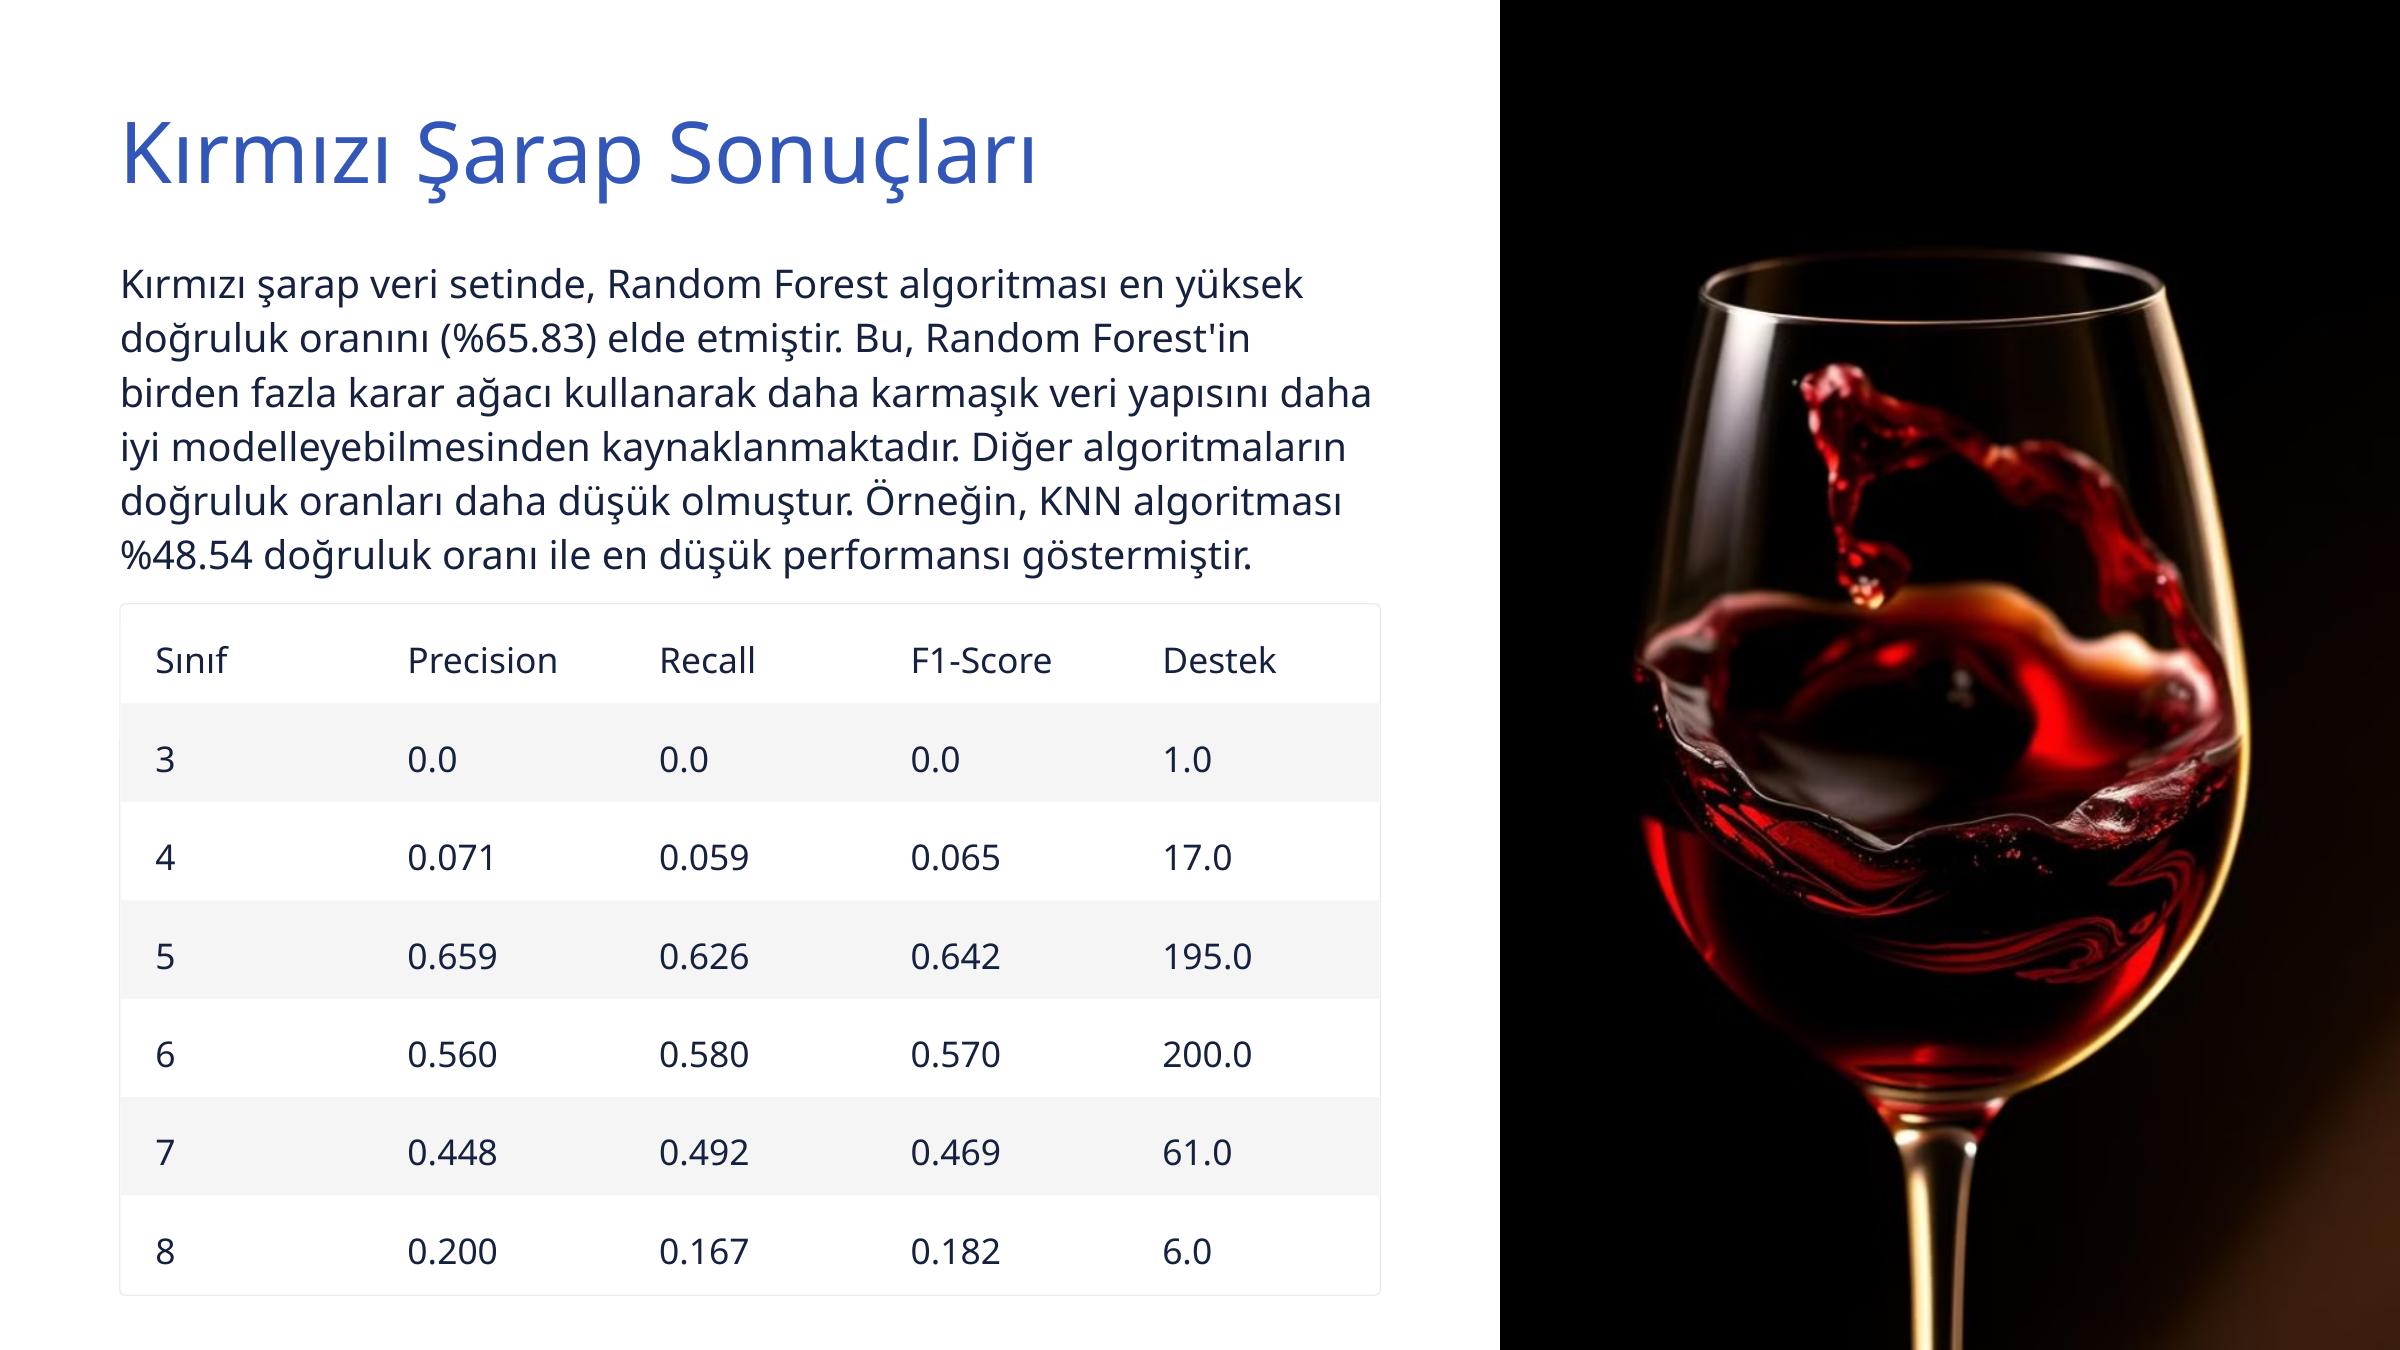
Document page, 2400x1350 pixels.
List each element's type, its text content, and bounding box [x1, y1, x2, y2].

text_box 0.200 [407, 1217, 590, 1272]
text_box [121, 998, 1379, 1097]
text_box 6 [155, 1020, 338, 1076]
text_box [121, 801, 1379, 900]
text_box [121, 1097, 1379, 1195]
text_box 3 [155, 725, 338, 780]
text_box Kırmızı Şarap Sonuçları [119, 94, 1086, 202]
text_box Destek [1162, 626, 1345, 682]
text_box 0.580 [659, 1020, 841, 1076]
text_box 0.448 [407, 1118, 590, 1174]
text_box 0.059 [659, 823, 841, 879]
text_box 0.182 [910, 1217, 1093, 1272]
text_box 17.0 [1162, 823, 1345, 879]
text_box 8 [155, 1217, 338, 1272]
text_box Sınıf [155, 626, 338, 682]
text_box Precision [407, 626, 590, 682]
picture [1499, 0, 2400, 1350]
text_box 0.071 [407, 823, 590, 879]
text_box 0.492 [659, 1118, 841, 1174]
text_box 0.570 [910, 1020, 1093, 1076]
text_box F1-Score [910, 626, 1093, 682]
text_box 0.0 [407, 725, 590, 780]
text_box 0.469 [910, 1118, 1093, 1174]
text_box [121, 900, 1379, 998]
text_box 200.0 [1162, 1020, 1345, 1076]
text_box 0.0 [910, 725, 1093, 780]
text_box 6.0 [1162, 1217, 1345, 1272]
text_box 61.0 [1162, 1118, 1345, 1174]
text_box Kırmızı şarap veri setinde, Random Forest algoritması en yüksek doğruluk oranını (%65.83) elde etmiştir. Bu, Random Forest'in birden fazla karar ağacı kullanarak daha karmaşık veri yapısını daha iyi modelleyebilmesinden kaynaklanmaktadır. Diğer algoritmaların doğruluk oranları daha düşük olmuştur. Örneğin, KNN algoritması %48.54 doğruluk oranı ile en düşük performansı göstermiştir. [119, 252, 1381, 527]
text_box 7 [155, 1118, 338, 1174]
text_box 0.065 [910, 823, 1093, 879]
text_box 195.0 [1162, 922, 1345, 977]
text_box 0.642 [910, 922, 1093, 977]
text_box [121, 1195, 1379, 1294]
text_box 0.626 [659, 922, 841, 977]
text_box Recall [659, 626, 841, 682]
text_box 4 [155, 823, 338, 879]
text_box 0.560 [407, 1020, 590, 1076]
text_box 0.167 [659, 1217, 841, 1272]
text_box 1.0 [1162, 725, 1345, 780]
text_box [121, 703, 1379, 801]
text_box 0.659 [407, 922, 590, 977]
text_box 5 [155, 922, 338, 977]
text_box [121, 605, 1379, 703]
text_box 0.0 [659, 725, 841, 780]
